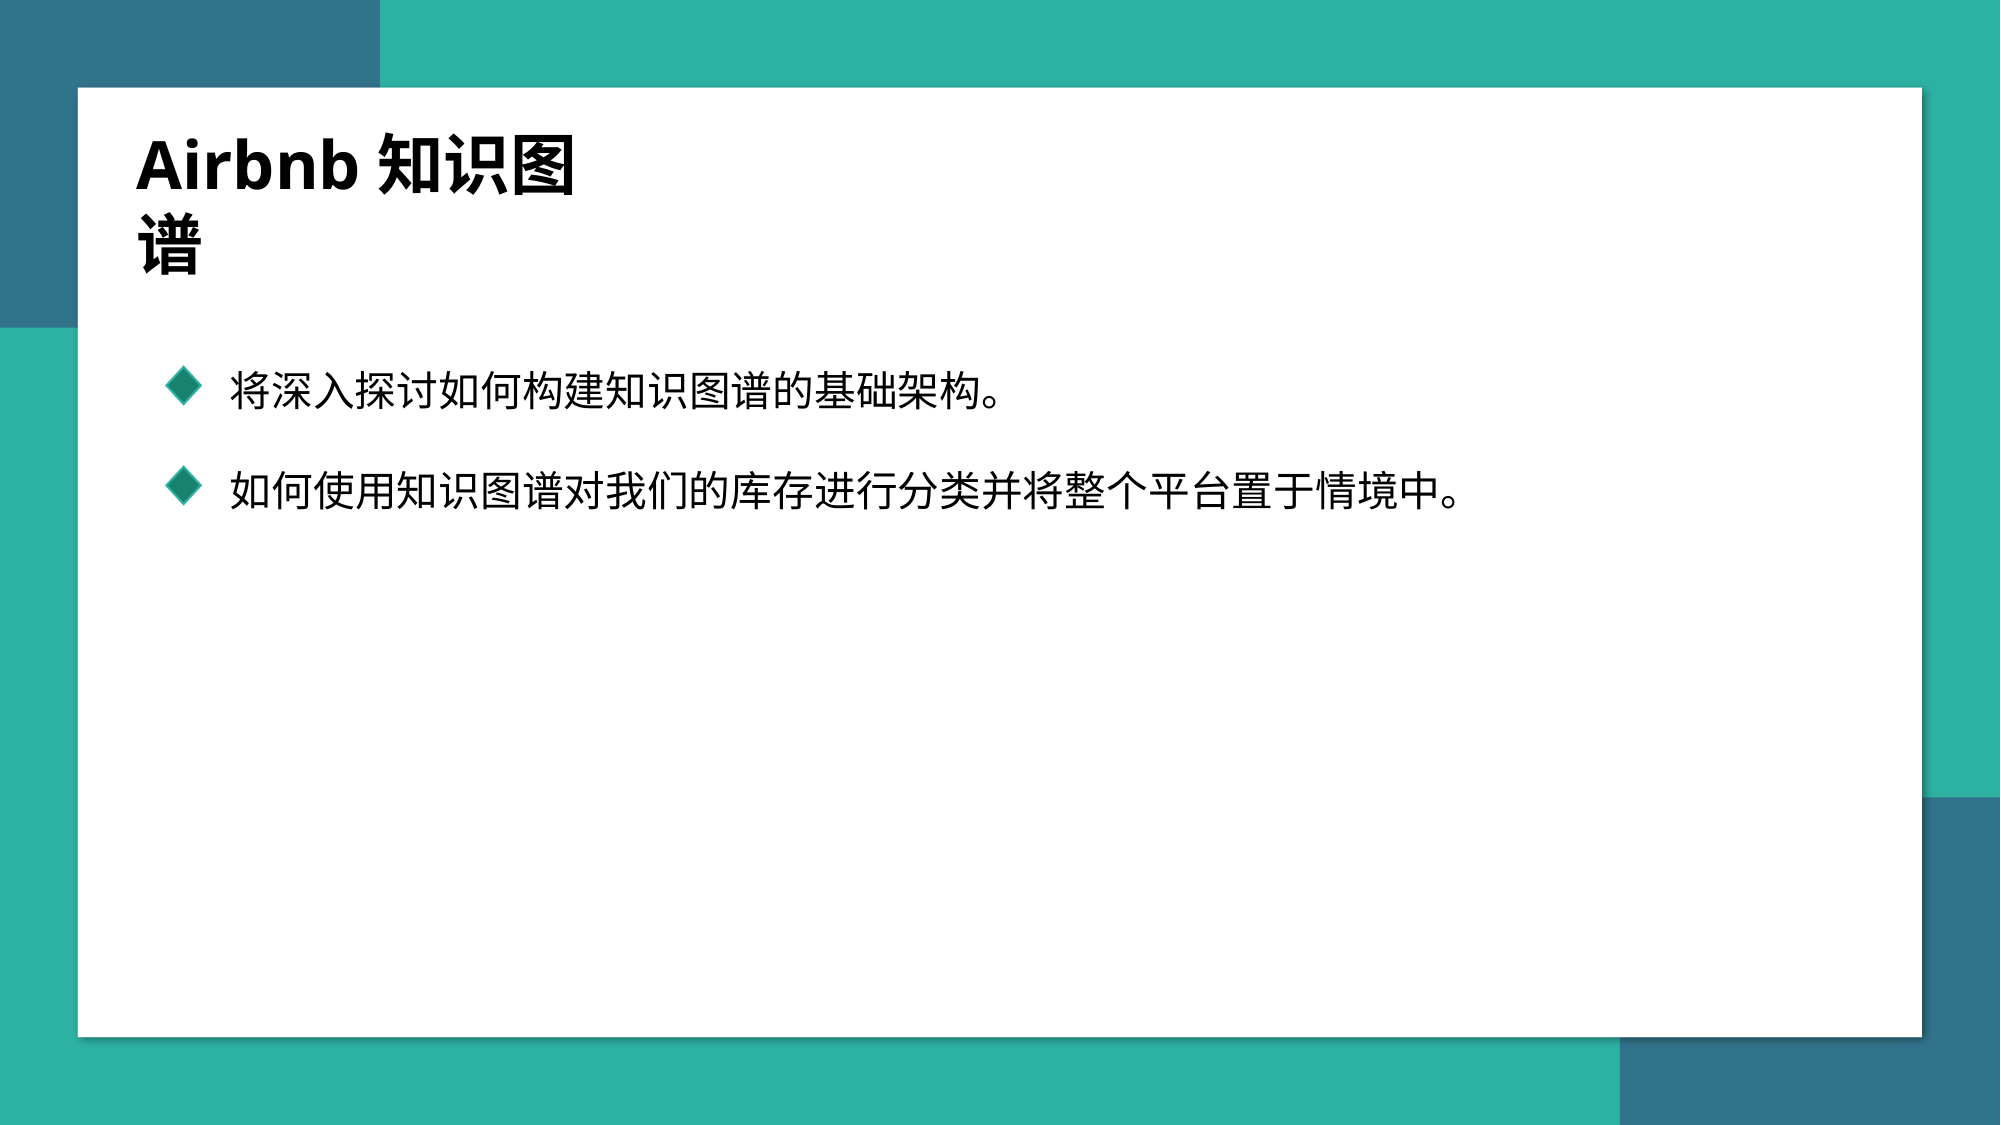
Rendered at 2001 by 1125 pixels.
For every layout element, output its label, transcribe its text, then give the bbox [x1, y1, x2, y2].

text_box [165, 465, 203, 506]
text_box 另一个商业知识Uber也发布了类似的知识图谱，为其“Uber Eats”送货服务提供食品和餐馆方面的知识图谱。他们的目标是为那些不确定自己在寻找哪种食物的用户提供语义搜索功能和推荐。 图谱由eBay发布，它对产品描述和购物行为模式进行编码，并用于增强会话代理，帮助用户通过自然语言界面 [77, 87, 1923, 1038]
text_box Airbnb知识图谱 [121, 115, 653, 290]
text_box 将深入探讨如何构建知识图谱的基础架构。 如何使用知识图谱对我们的库存进行分类并将整个平台置于情境中。 [215, 307, 1793, 623]
text_box [165, 365, 203, 406]
